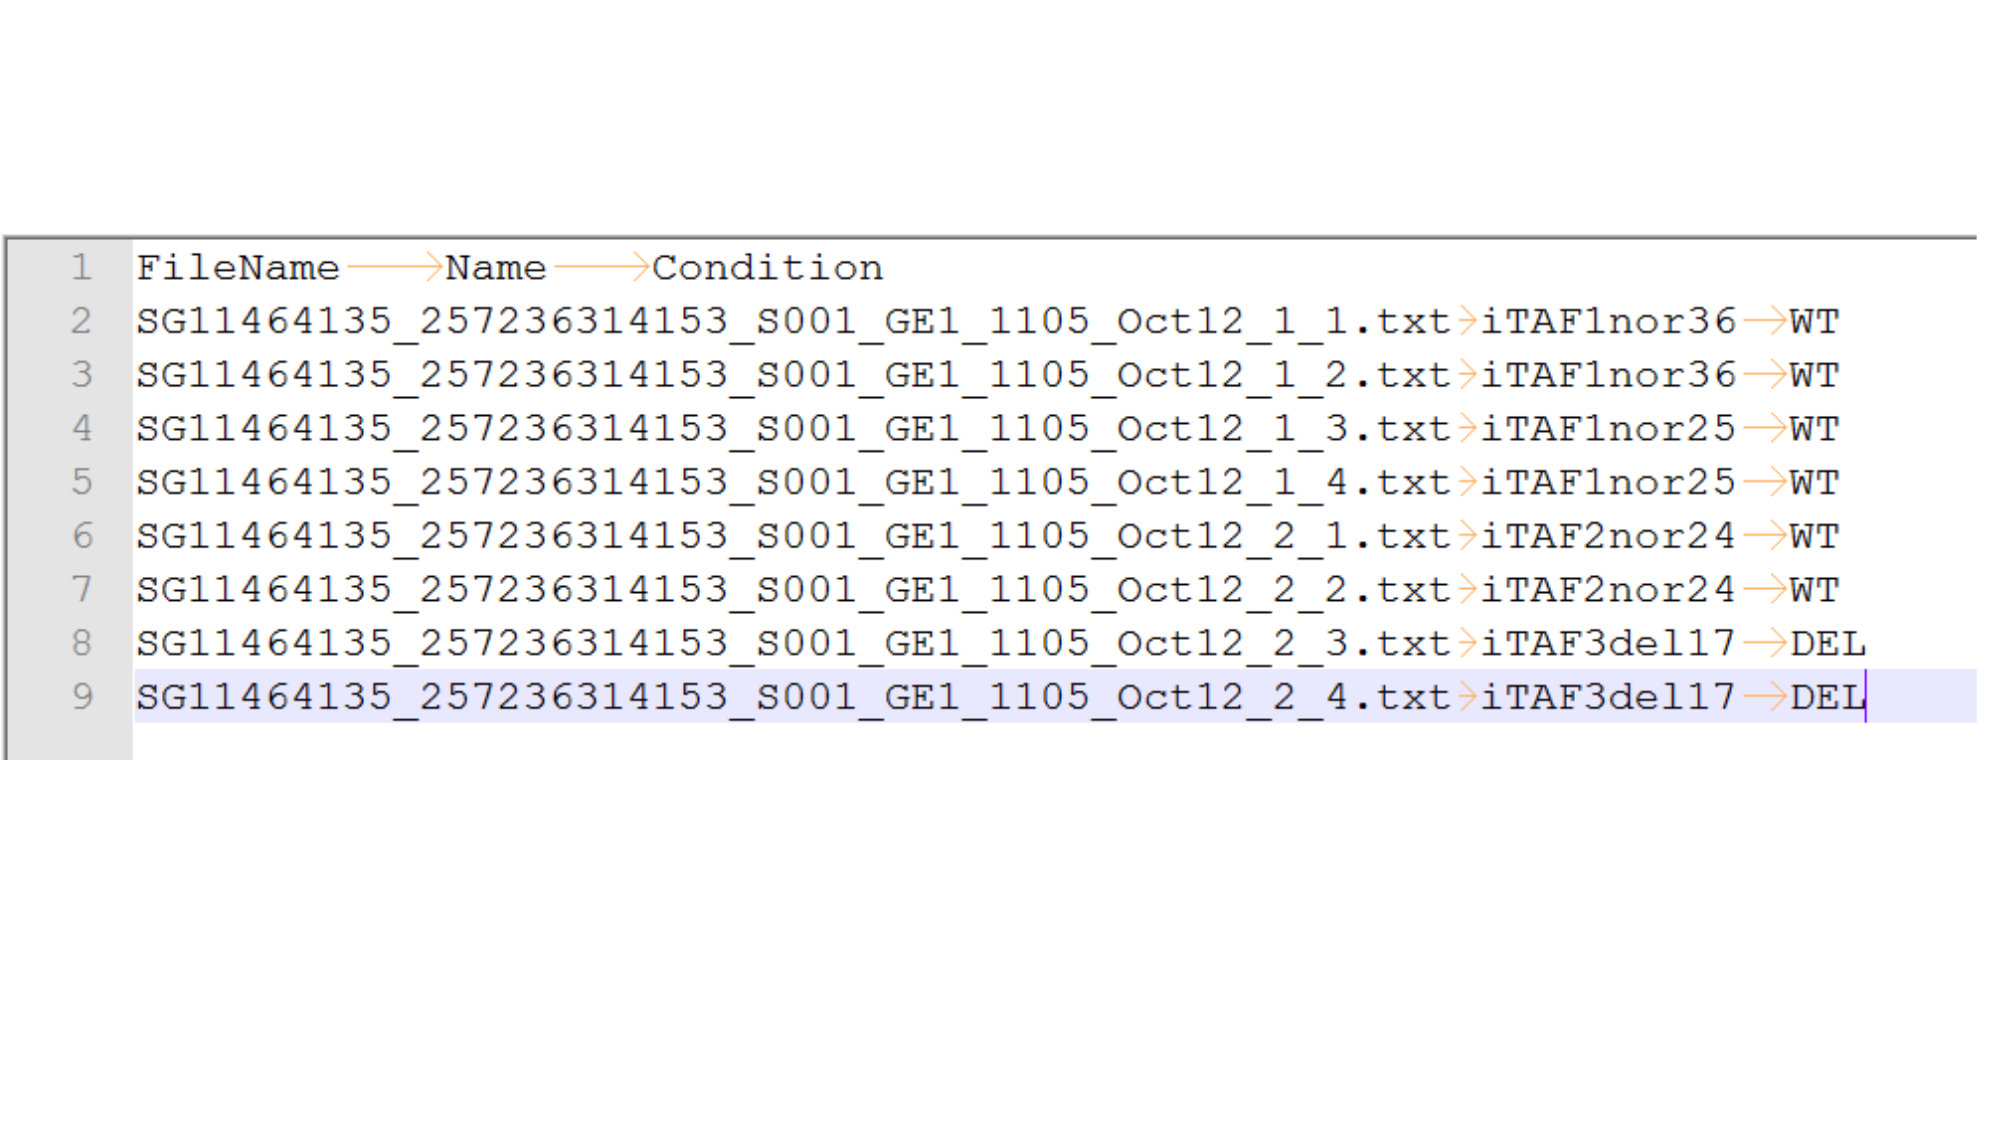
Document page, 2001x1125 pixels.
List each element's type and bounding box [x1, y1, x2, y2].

picture [0, 234, 1977, 760]
